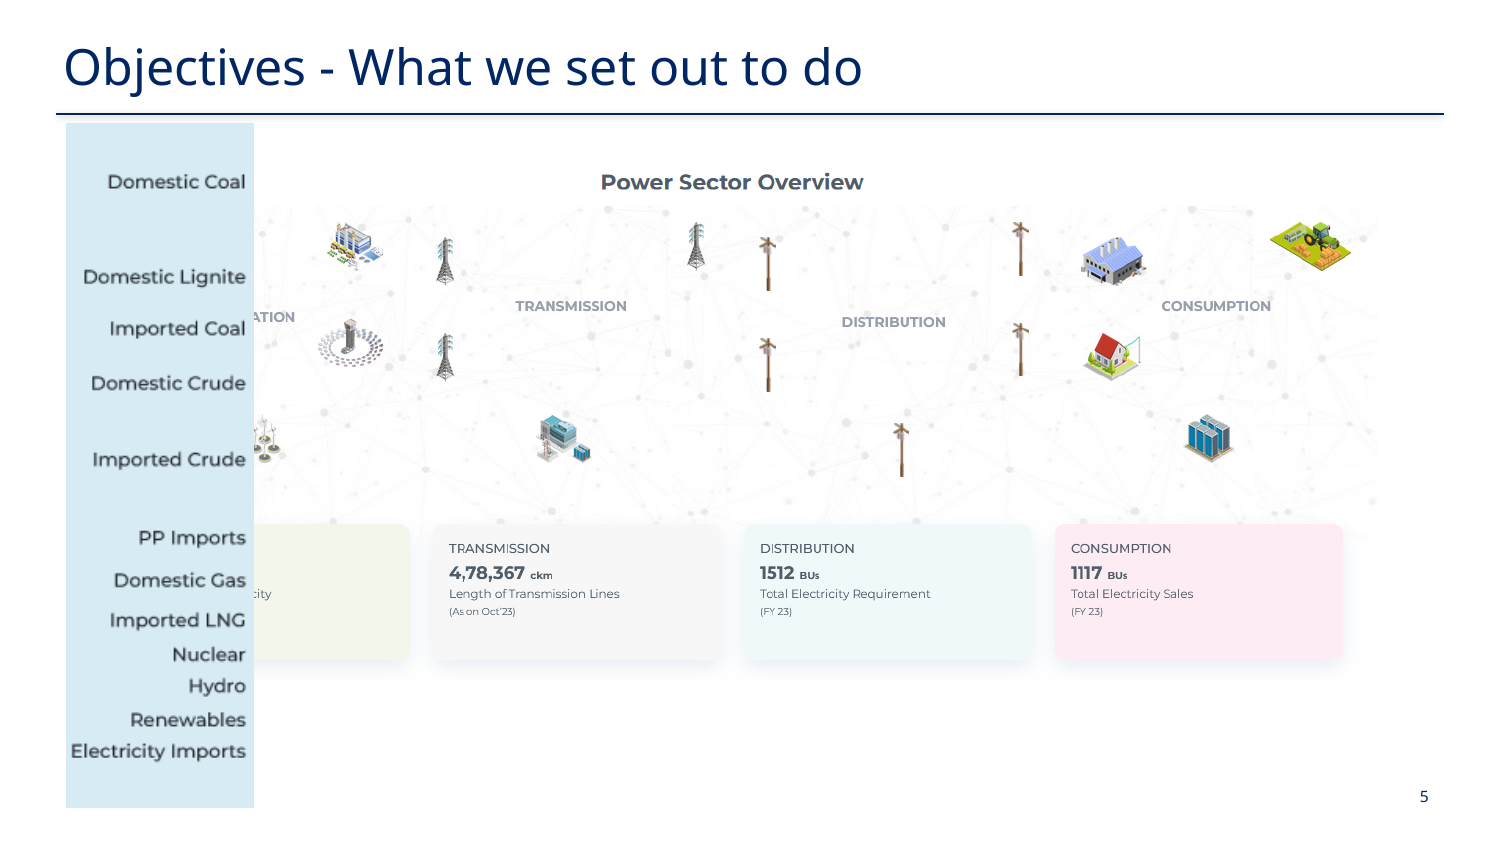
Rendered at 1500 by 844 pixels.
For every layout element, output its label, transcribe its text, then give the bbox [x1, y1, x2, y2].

picture [65, 123, 1435, 809]
slide_number 5 [1314, 778, 1444, 816]
title Objectives - What we set out to do [63, 46, 1414, 142]
